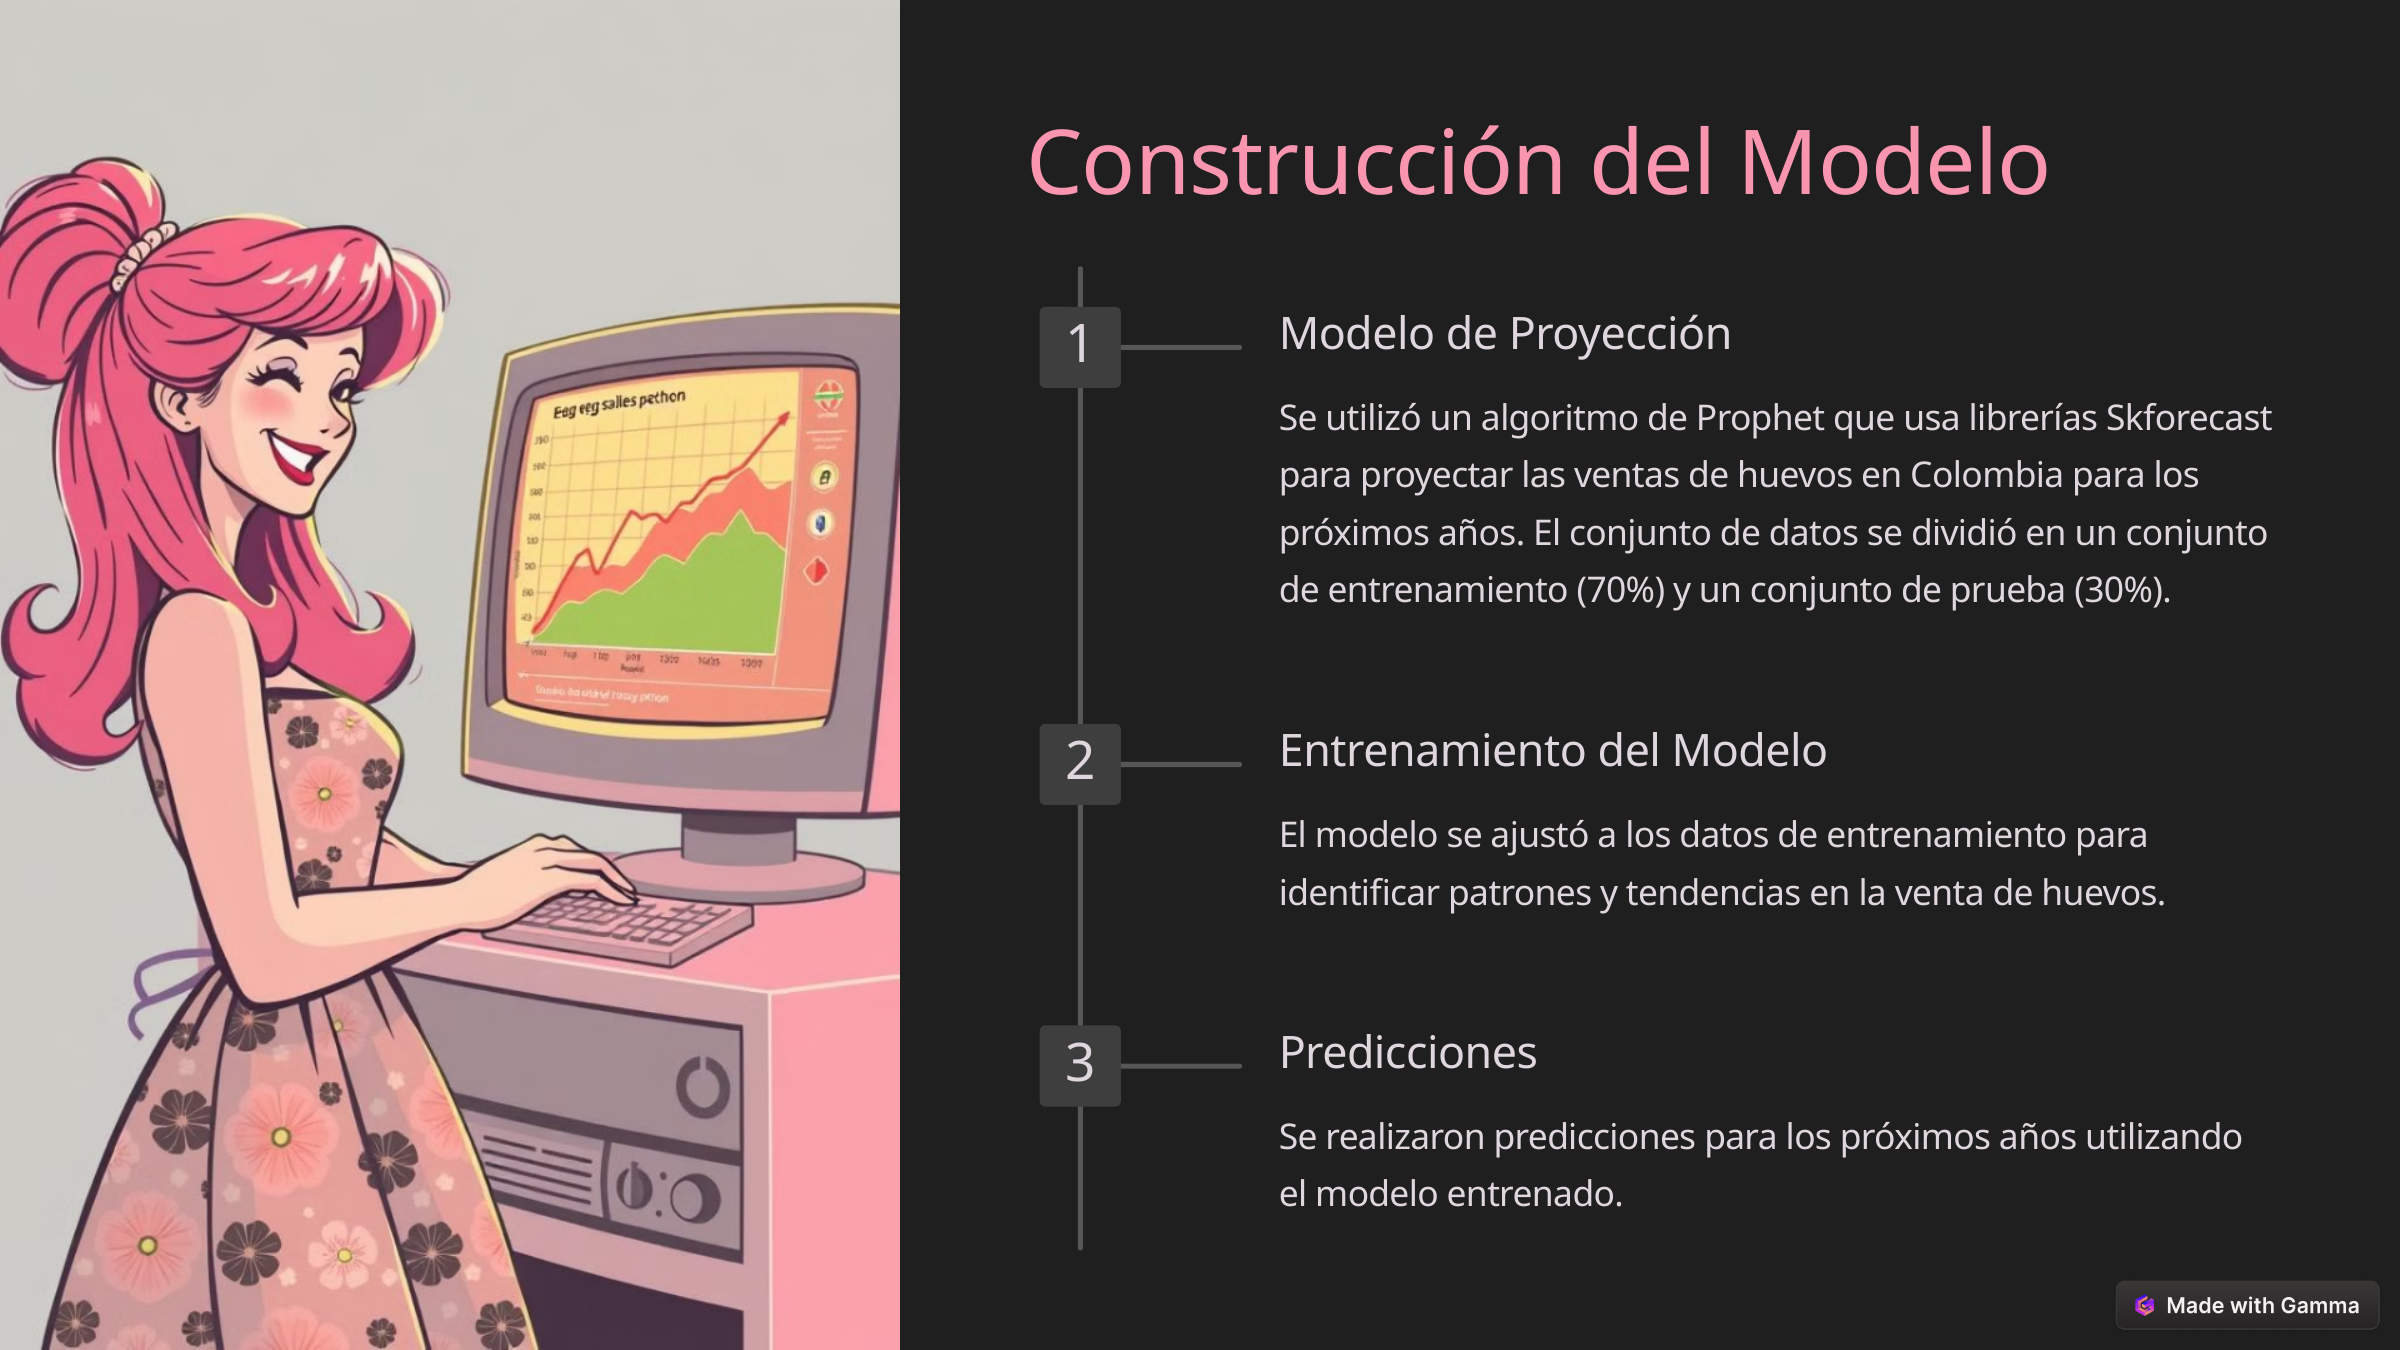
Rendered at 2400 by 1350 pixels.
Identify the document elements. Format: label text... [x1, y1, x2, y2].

text_box 3 [1067, 1038, 1094, 1093]
text_box 1 [1071, 320, 1089, 375]
text_box [1077, 388, 1083, 723]
text_box [1077, 1107, 1083, 1251]
text_box Construcción del Modelo [1026, 99, 1929, 213]
text_box [1039, 306, 1121, 388]
text_box [1077, 266, 1083, 306]
picture [2106, 1271, 2389, 1339]
text_box [1077, 805, 1083, 1025]
text_box 2 [1067, 737, 1094, 792]
text_box [1039, 1025, 1121, 1107]
picture [0, 0, 900, 1350]
text_box Modelo de Proyección [1278, 302, 1730, 359]
text_box [1121, 1063, 1243, 1069]
text_box Se realizaron predicciones para los próximos años utilizando el modelo entrenado. [1278, 1099, 2274, 1215]
text_box Entrenamiento del Modelo [1278, 719, 1742, 776]
text_box [1039, 723, 1121, 805]
text_box El modelo se ajustó a los datos de entrenamiento para identificar patrones y tendencias en la venta de huevos. [1278, 797, 2274, 913]
text_box Predicciones [1278, 1020, 1730, 1078]
text_box Se utilizó un algoritmo de Prophet que usa librerías Skforecast para proyectar las ventas de huevos en Colombia para los próximos años. El conjunto de datos se dividió en un conjunto de entrenamiento (70%) y un conjunto de prueba (30%). [1278, 380, 2274, 612]
text_box [1121, 344, 1243, 350]
text_box [1121, 761, 1243, 768]
